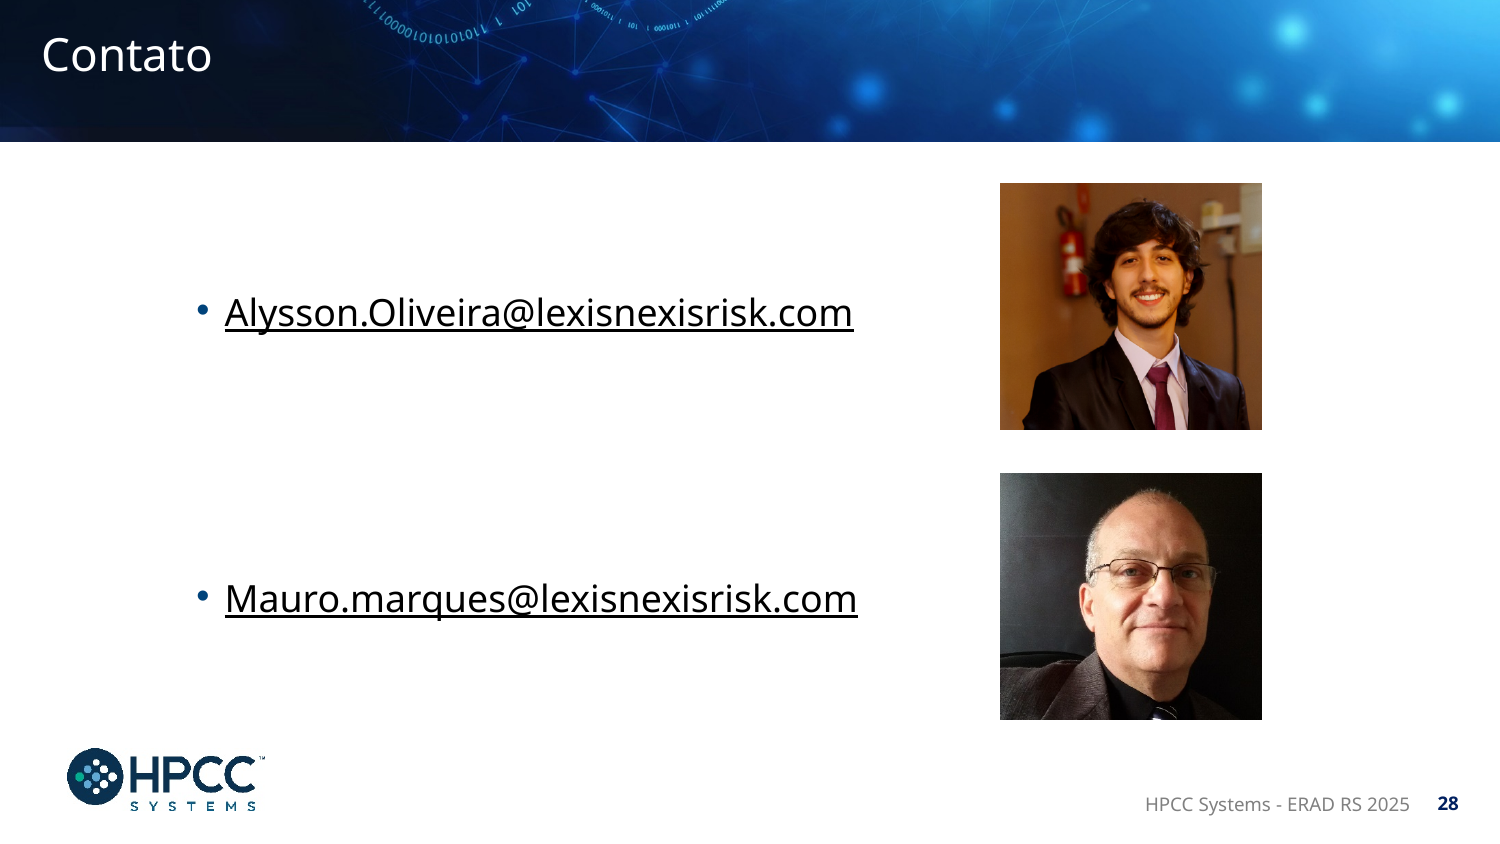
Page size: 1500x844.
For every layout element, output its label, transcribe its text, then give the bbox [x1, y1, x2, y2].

picture [1000, 473, 1262, 720]
text_box [7, 729, 315, 838]
picture [67, 748, 265, 811]
picture [1000, 183, 1262, 430]
slide_number 28 [1410, 781, 1459, 827]
list Alysson.Oliveira@lexisnexisrisk.com Mauro.marques@lexisnexisrisk.com [125, 229, 1171, 805]
title Contato [41, 31, 1458, 140]
picture [0, 0, 1500, 142]
footer HPCC Systems - ERAD RS 2025 [851, 781, 1410, 827]
